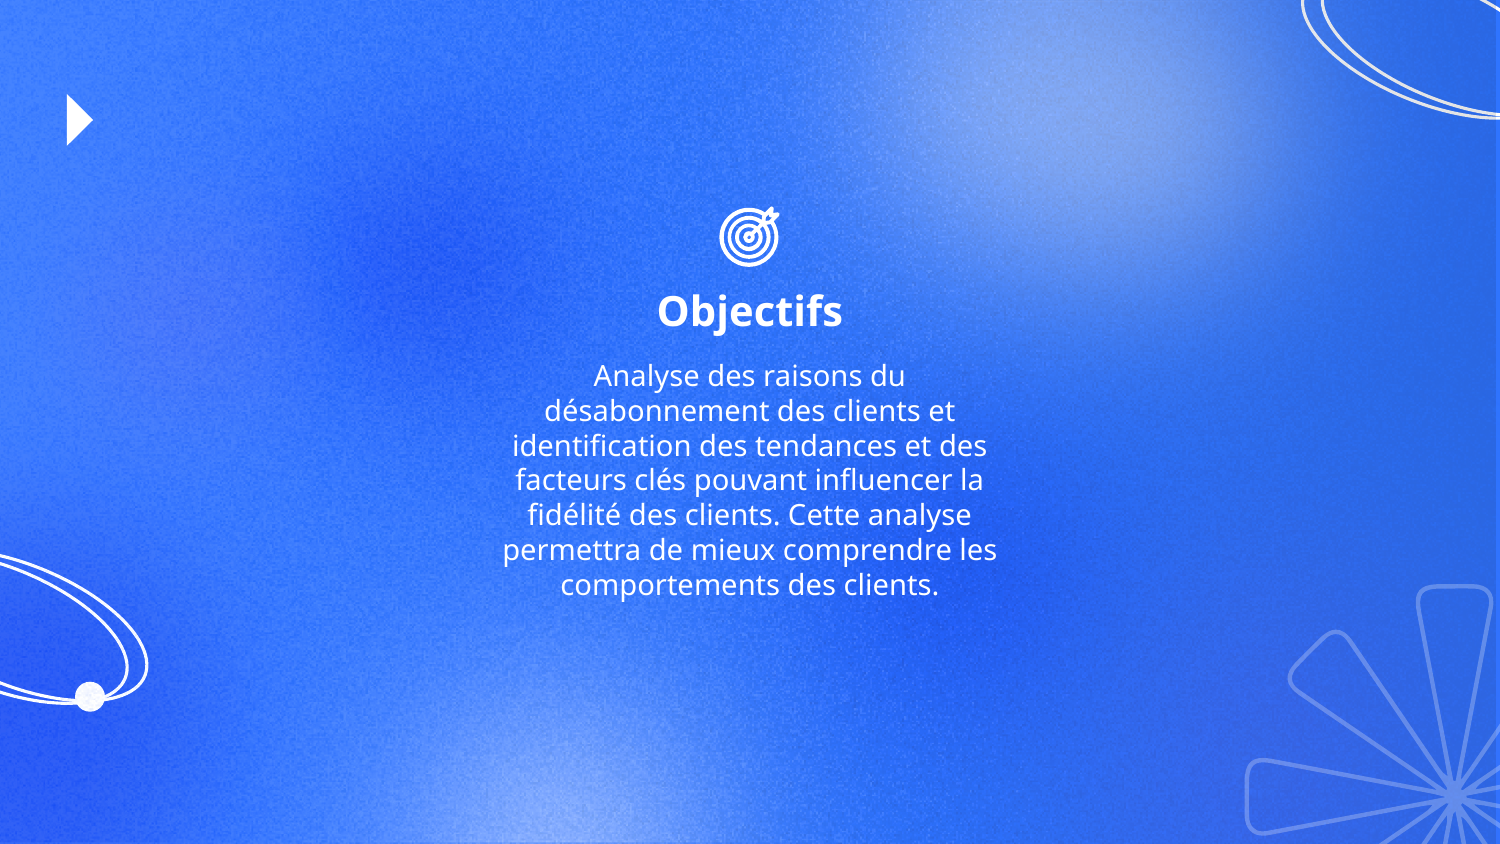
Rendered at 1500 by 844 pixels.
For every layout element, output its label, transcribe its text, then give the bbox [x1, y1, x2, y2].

subtitle Objectifs [548, 258, 952, 351]
text_box [719, 206, 780, 267]
subtitle Analyse des raisons du désabonnement des clients et identification des tendances et des facteurs clés pouvant influencer la fidélité des clients. Cette analyse permettra de mieux comprendre les comportements des clients. [468, 341, 1032, 638]
